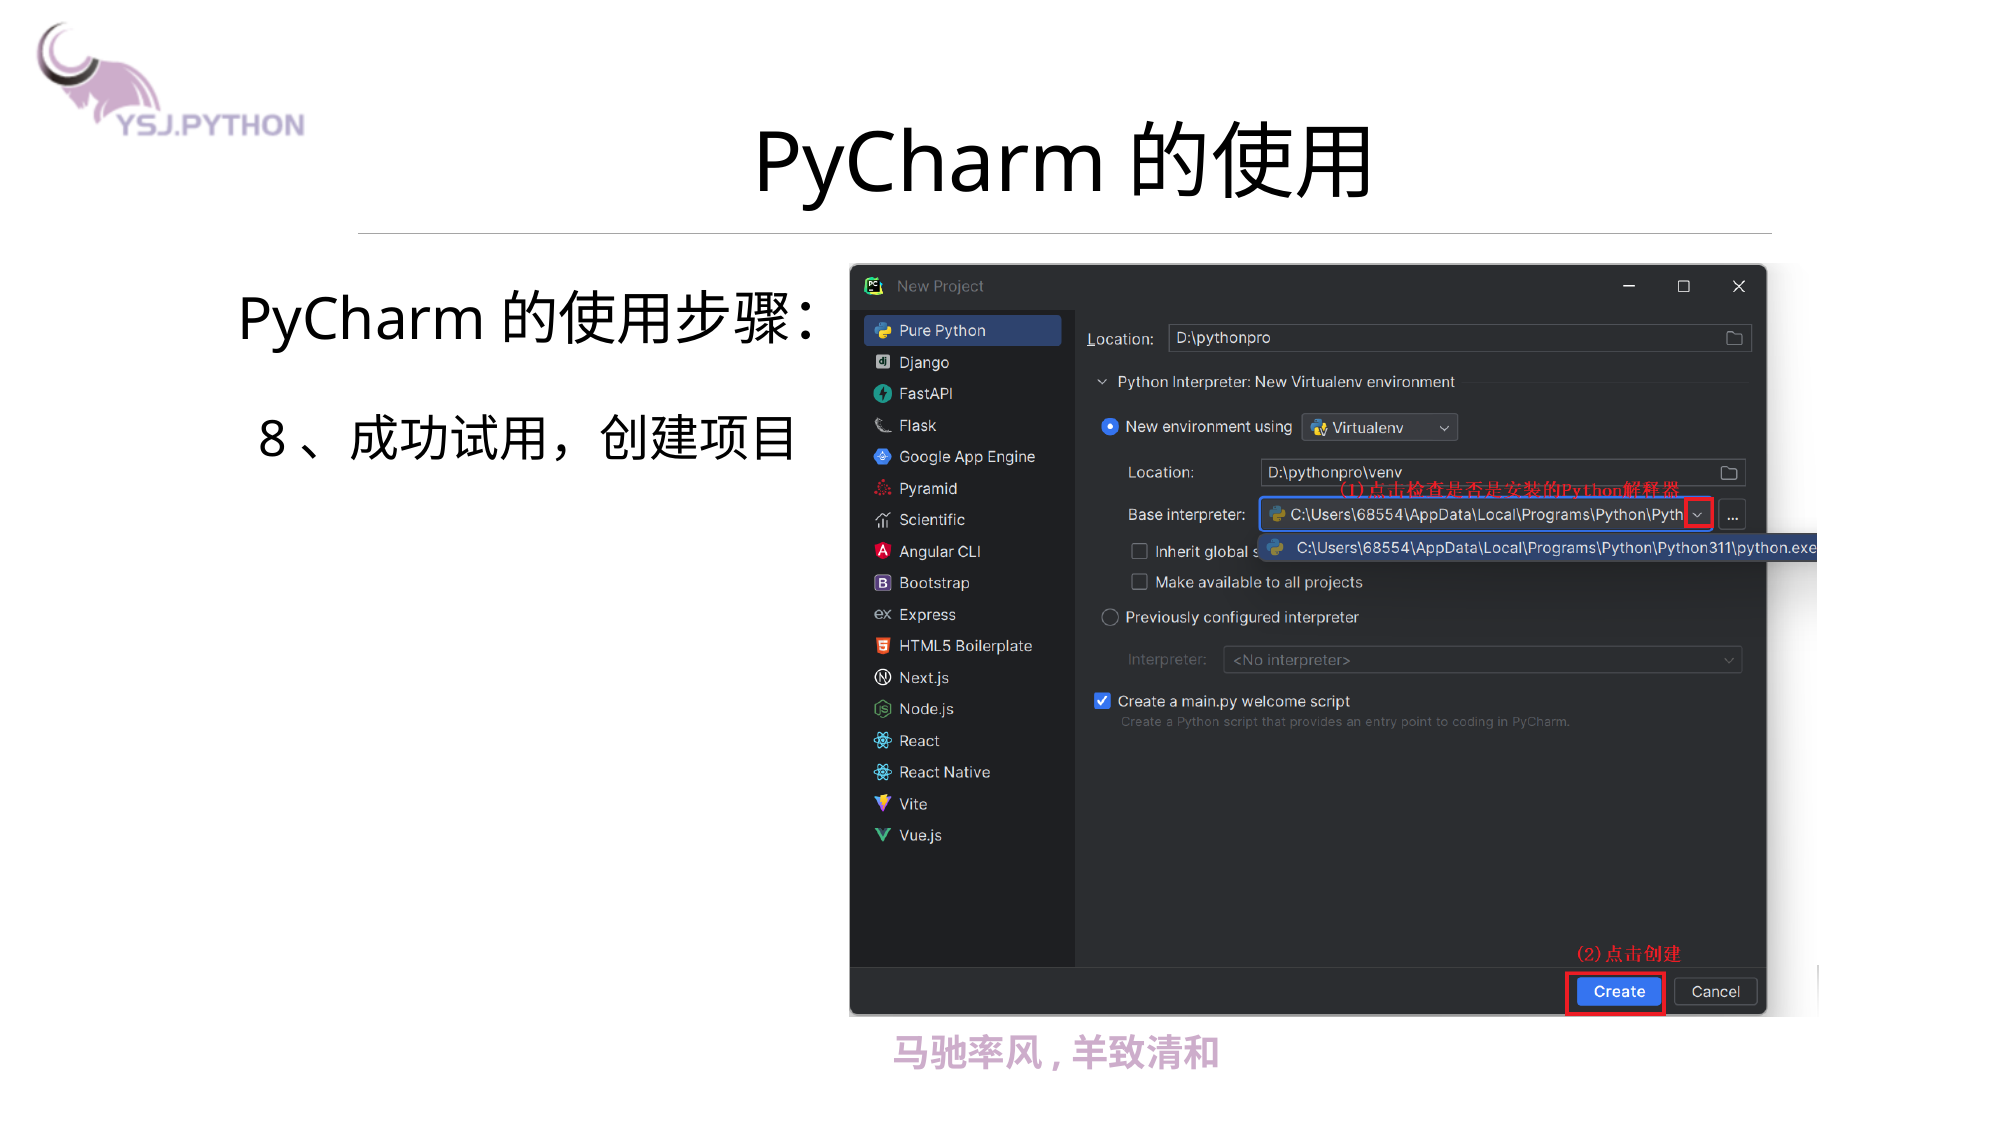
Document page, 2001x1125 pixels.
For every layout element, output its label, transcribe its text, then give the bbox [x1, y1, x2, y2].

text_box PyCharm的使用步骤： [222, 273, 849, 359]
text_box 8、成功试用，创建项目 [243, 399, 814, 474]
text_box PyCharm的使用 [737, 100, 1393, 216]
text_box 马驰率风,羊致清和 [877, 1021, 1305, 1082]
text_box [849, 263, 1819, 1017]
picture [0, 0, 346, 159]
